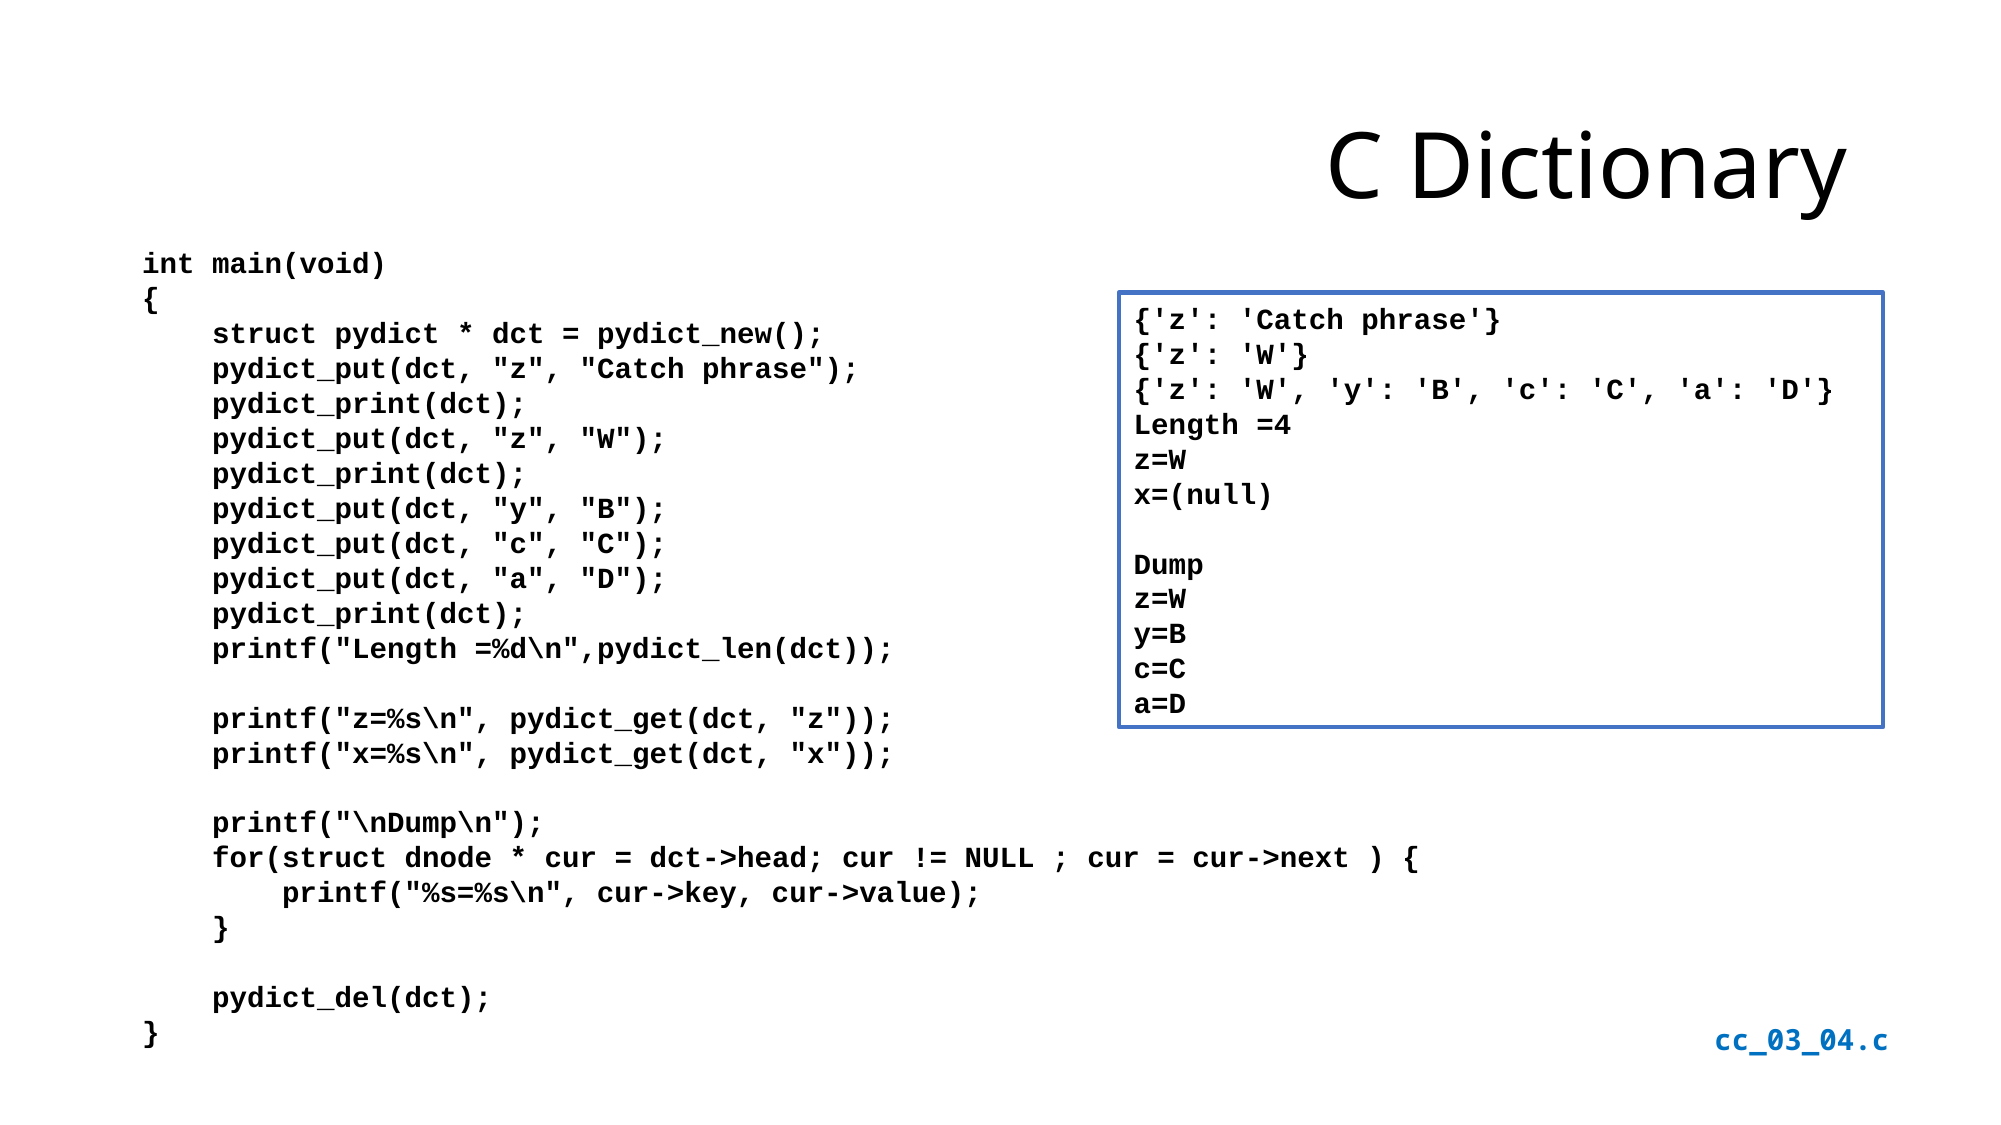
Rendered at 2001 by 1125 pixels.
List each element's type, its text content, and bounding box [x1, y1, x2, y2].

text_box int main(void) { struct pydict * dct = pydict_new(); pydict_put(dct, "z", "Catch phrase"); pydict_print(dct); pydict_put(dct, "z", "W"); pydict_print(dct); pydict_put(dct, "y", "B"); pydict_put(dct, "c", "C"); pydict_put(dct, "a", "D"); pydict_print(dct); printf("Length =%d\n",pydict_len(dct)); printf("z=%s\n", pydict_get(dct, "z")); printf("x=%s\n", pydict_get(dct, "x")); printf("\nDump\n"); for(struct dnode * cur = dct->head; cur != NULL ; cur = cur->next ) { printf("%s=%s\n", cur->key, cur->value); } pydict_del(dct); } [127, 237, 1435, 1056]
title C Dictionary [137, 59, 1863, 278]
text_box {'z': 'Catch phrase'} {'z': 'W'} {'z': 'W', 'y': 'B', 'c': 'C', 'a': 'D'} Length =4 z=W x=(null) Dump z=W y=B c=C a=D [1118, 292, 1883, 728]
text_box cc_03_04.c [1699, 1014, 1973, 1064]
